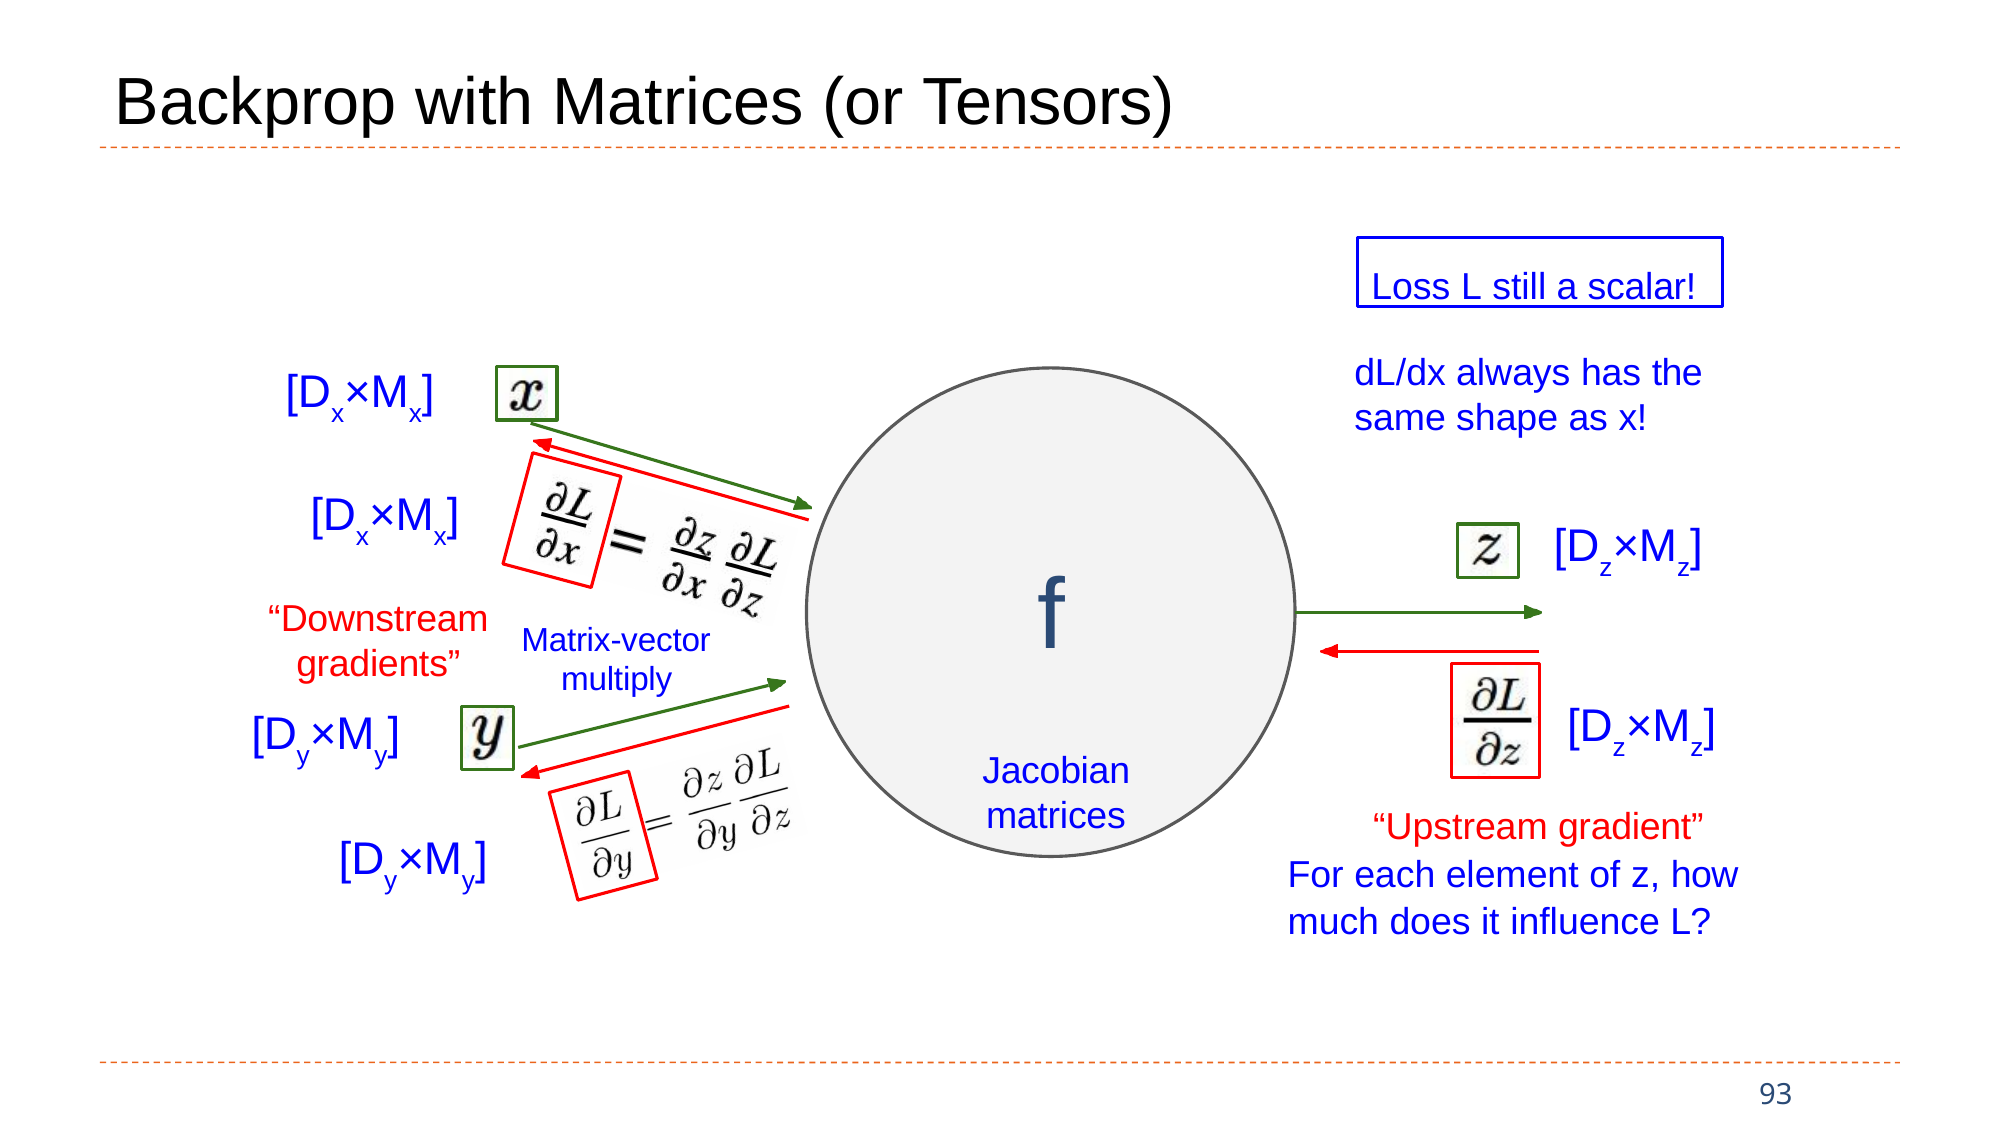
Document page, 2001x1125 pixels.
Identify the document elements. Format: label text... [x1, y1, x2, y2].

title Backprop with Matrices (or Tensors) [99, 24, 1900, 146]
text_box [244, 237, 1756, 946]
